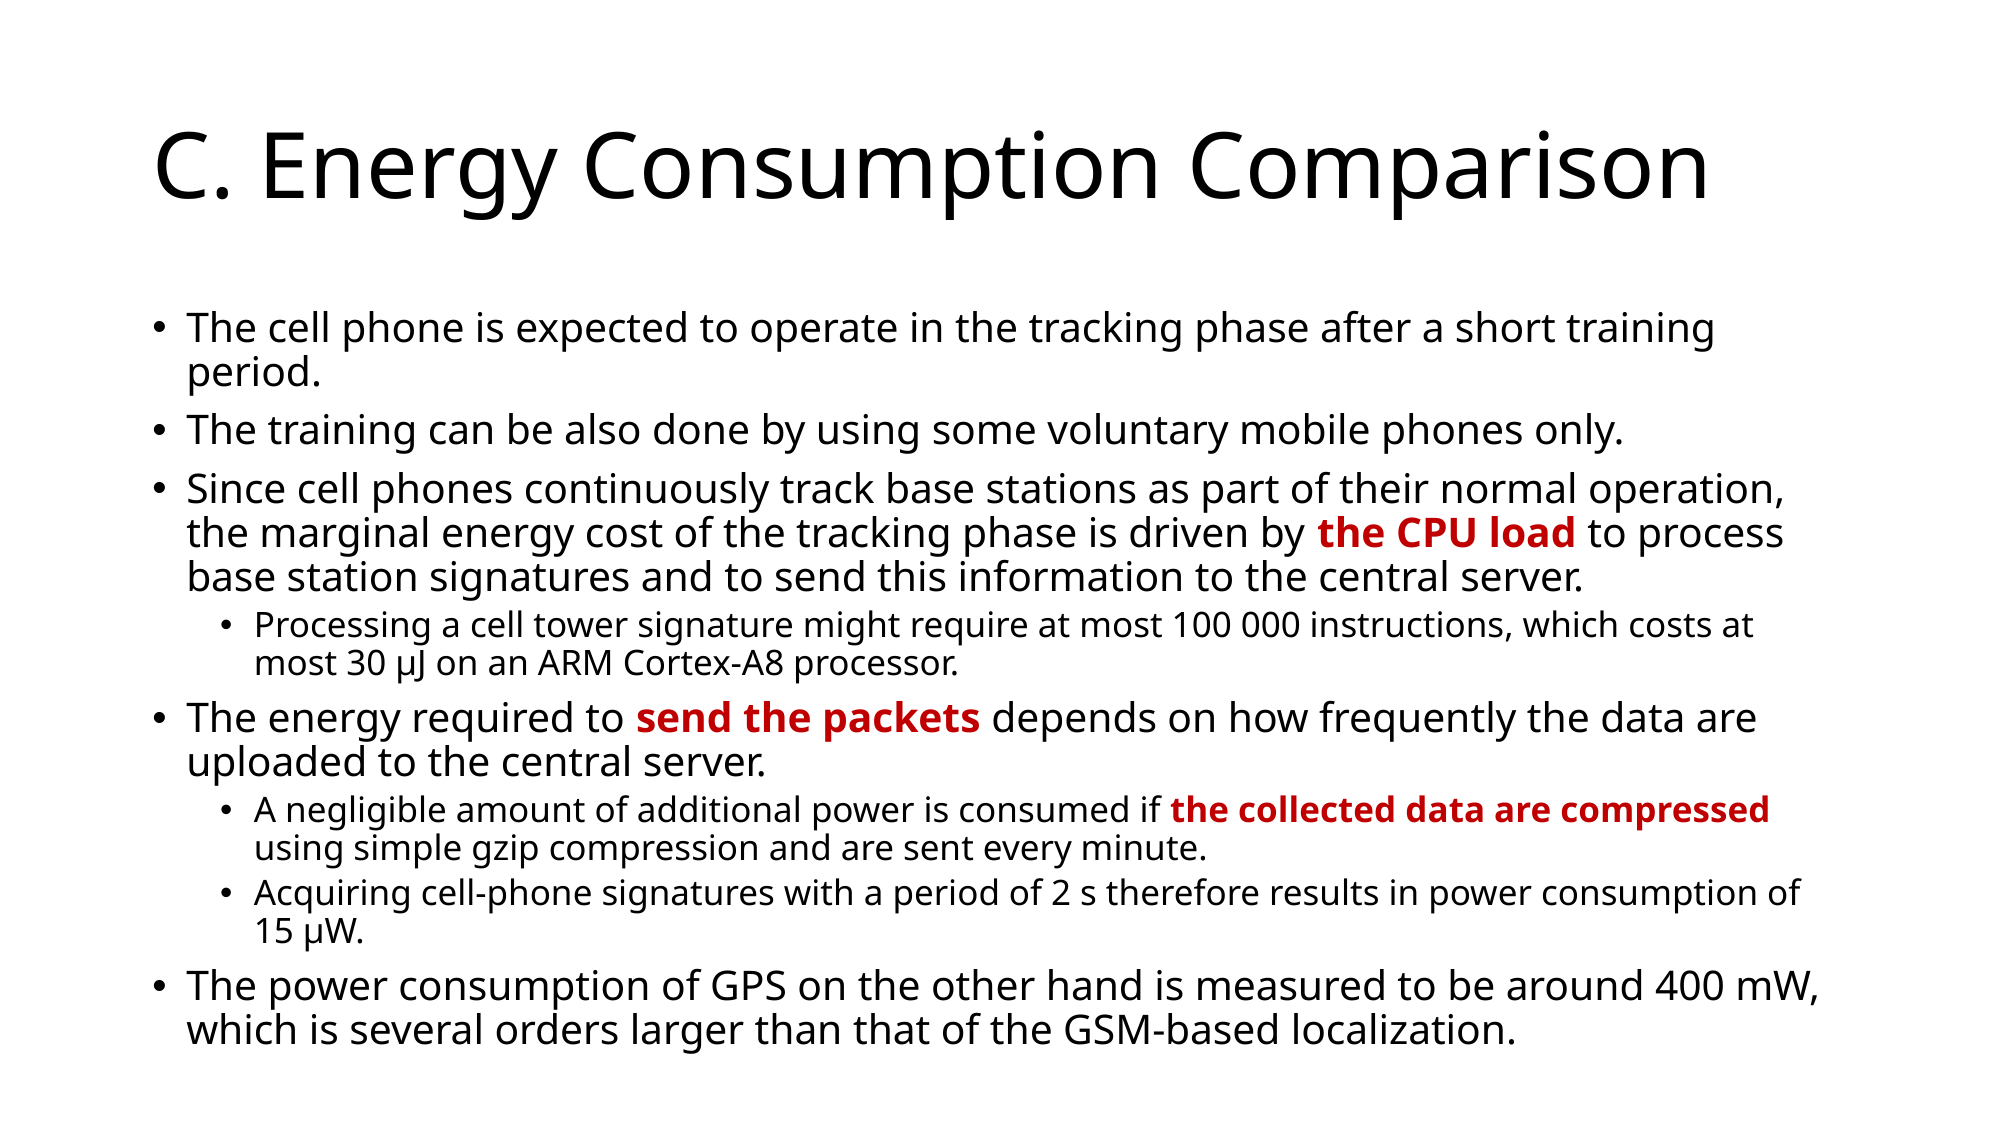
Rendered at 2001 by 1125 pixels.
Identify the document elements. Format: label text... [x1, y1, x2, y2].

title C. Energy Consumption Comparison [137, 59, 1863, 278]
list The cell phone is expected to operate in the tracking phase after a short training period. The training can be also done by using some voluntary mobile phones only. Since cell phones continuously track base stations as part of their normal operation, the marginal energy cost of the tracking phase is driven by the CPU load to process base station signatures and to send this information to the central server. Processing a cell tower signature might require at most 100 000 instructions, which costs at most 30 μJ on an ARM Cortex-A8 processor. The energy required to send the packets depends on how frequently the data are uploaded to the central server. A negligible amount of additional power is consumed if the collected data are compressed using simple gzip compression and are sent every minute. Acquiring cell-phone signatures with a period of 2 s therefore results in power consumption of 15 μW. The power consumption of GPS on the other hand is measured to be around 400 mW, which is several orders larger than that of the GSM-based localization. [137, 299, 1863, 1076]
